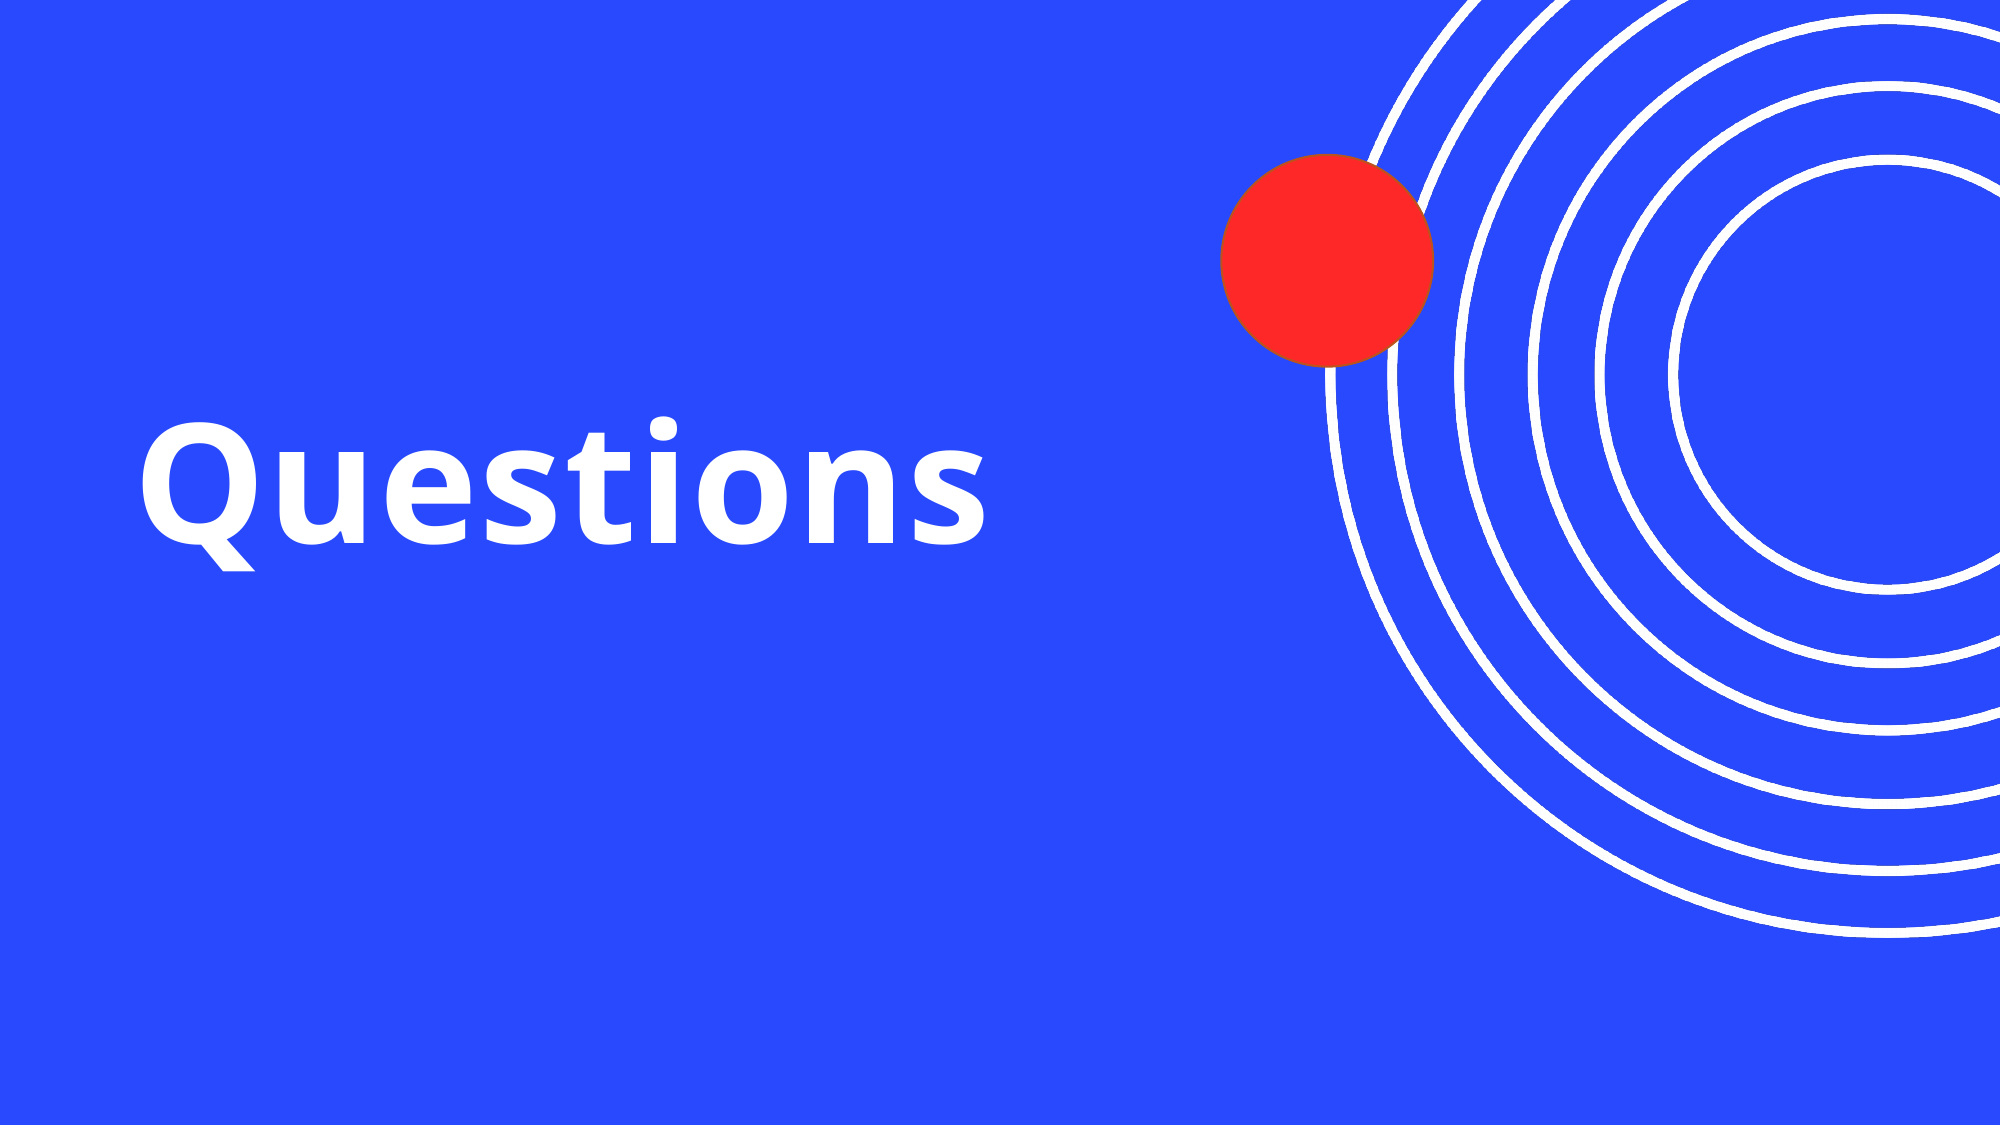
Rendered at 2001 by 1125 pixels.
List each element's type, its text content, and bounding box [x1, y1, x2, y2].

title Questions [133, 45, 1589, 580]
picture [1325, 0, 2000, 938]
